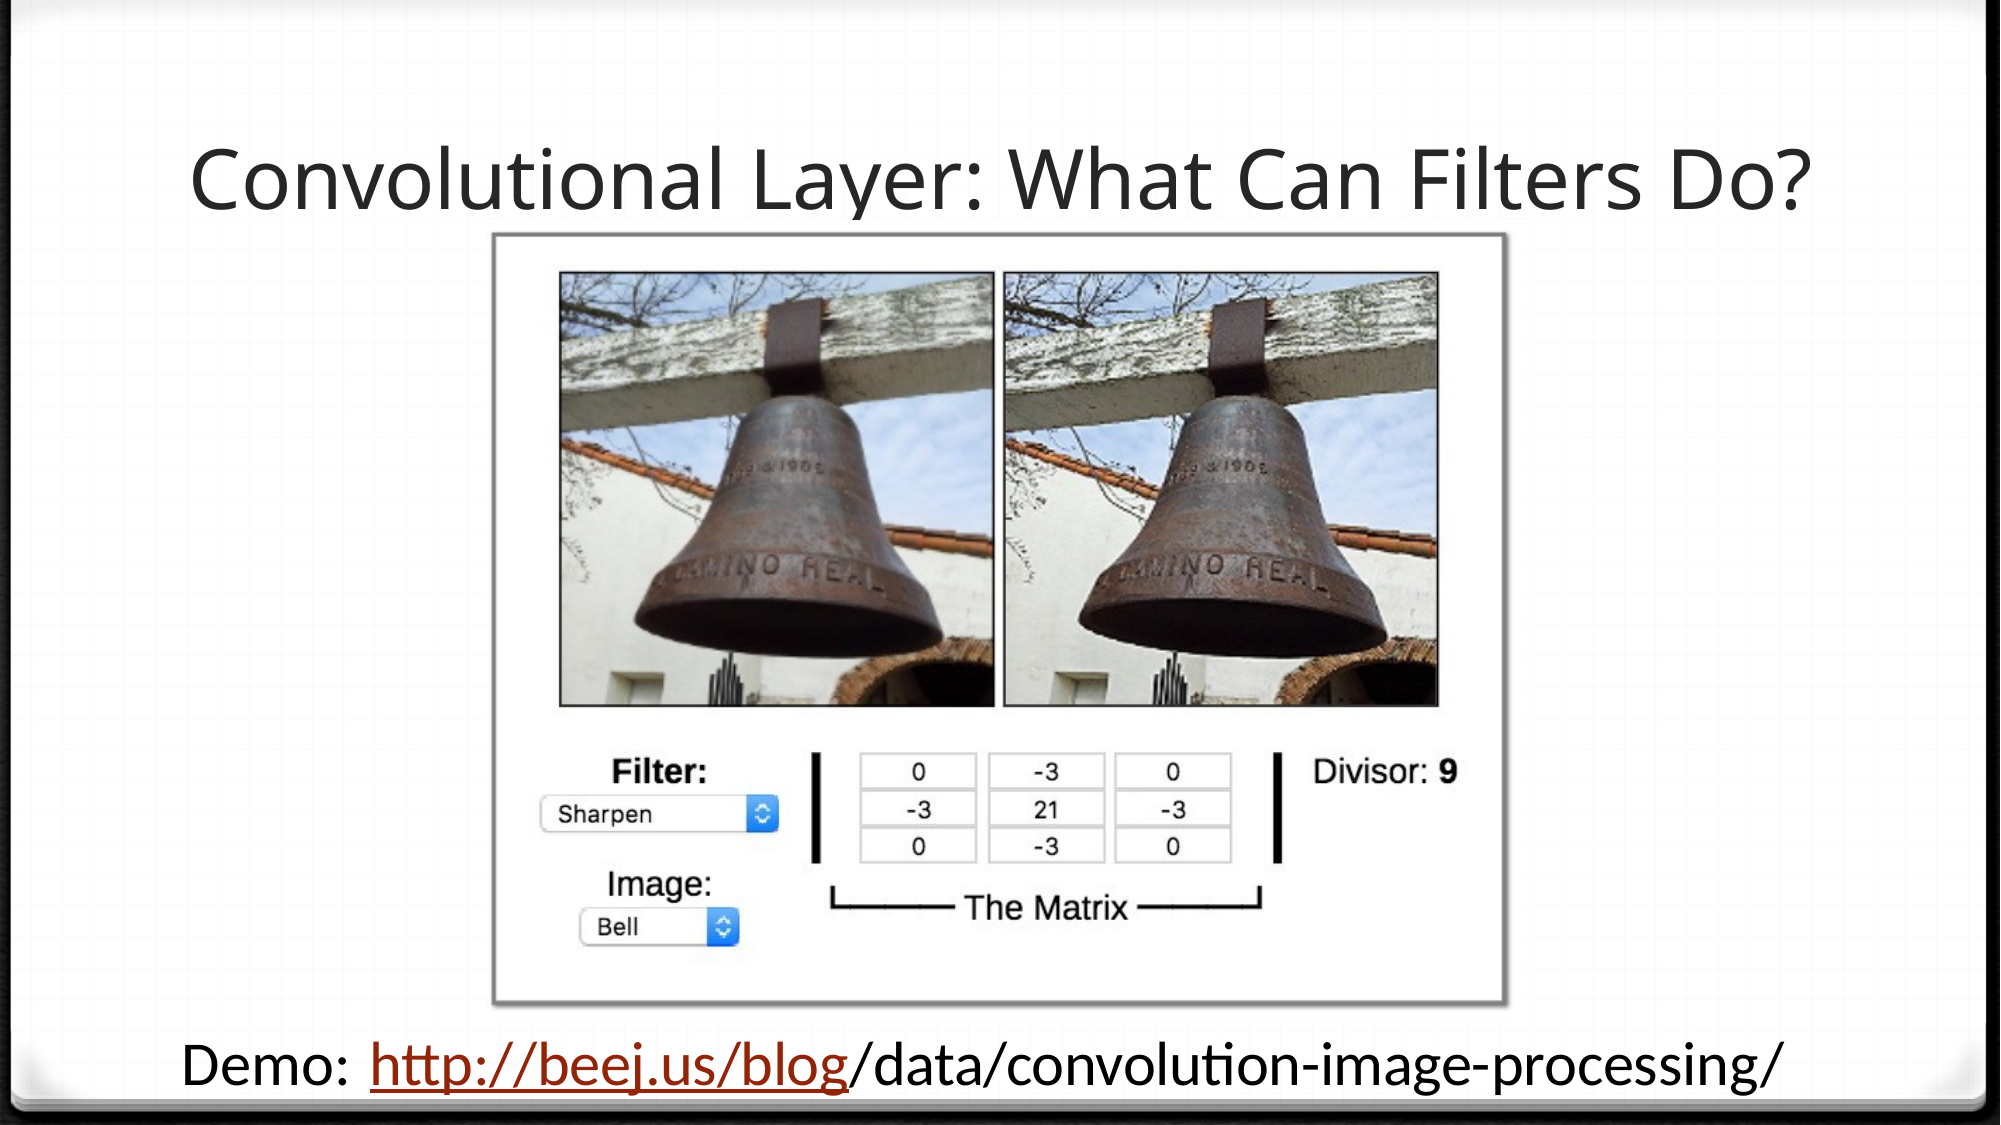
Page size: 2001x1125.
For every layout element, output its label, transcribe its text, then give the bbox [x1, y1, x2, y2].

picture [0, 0, 2000, 1125]
title Convolutional Layer: What Can Filters Do? [120, 79, 1880, 270]
text_box Demo: http://beej.us/blog/data/convolution-image-processing/ [179, 1020, 1805, 1098]
